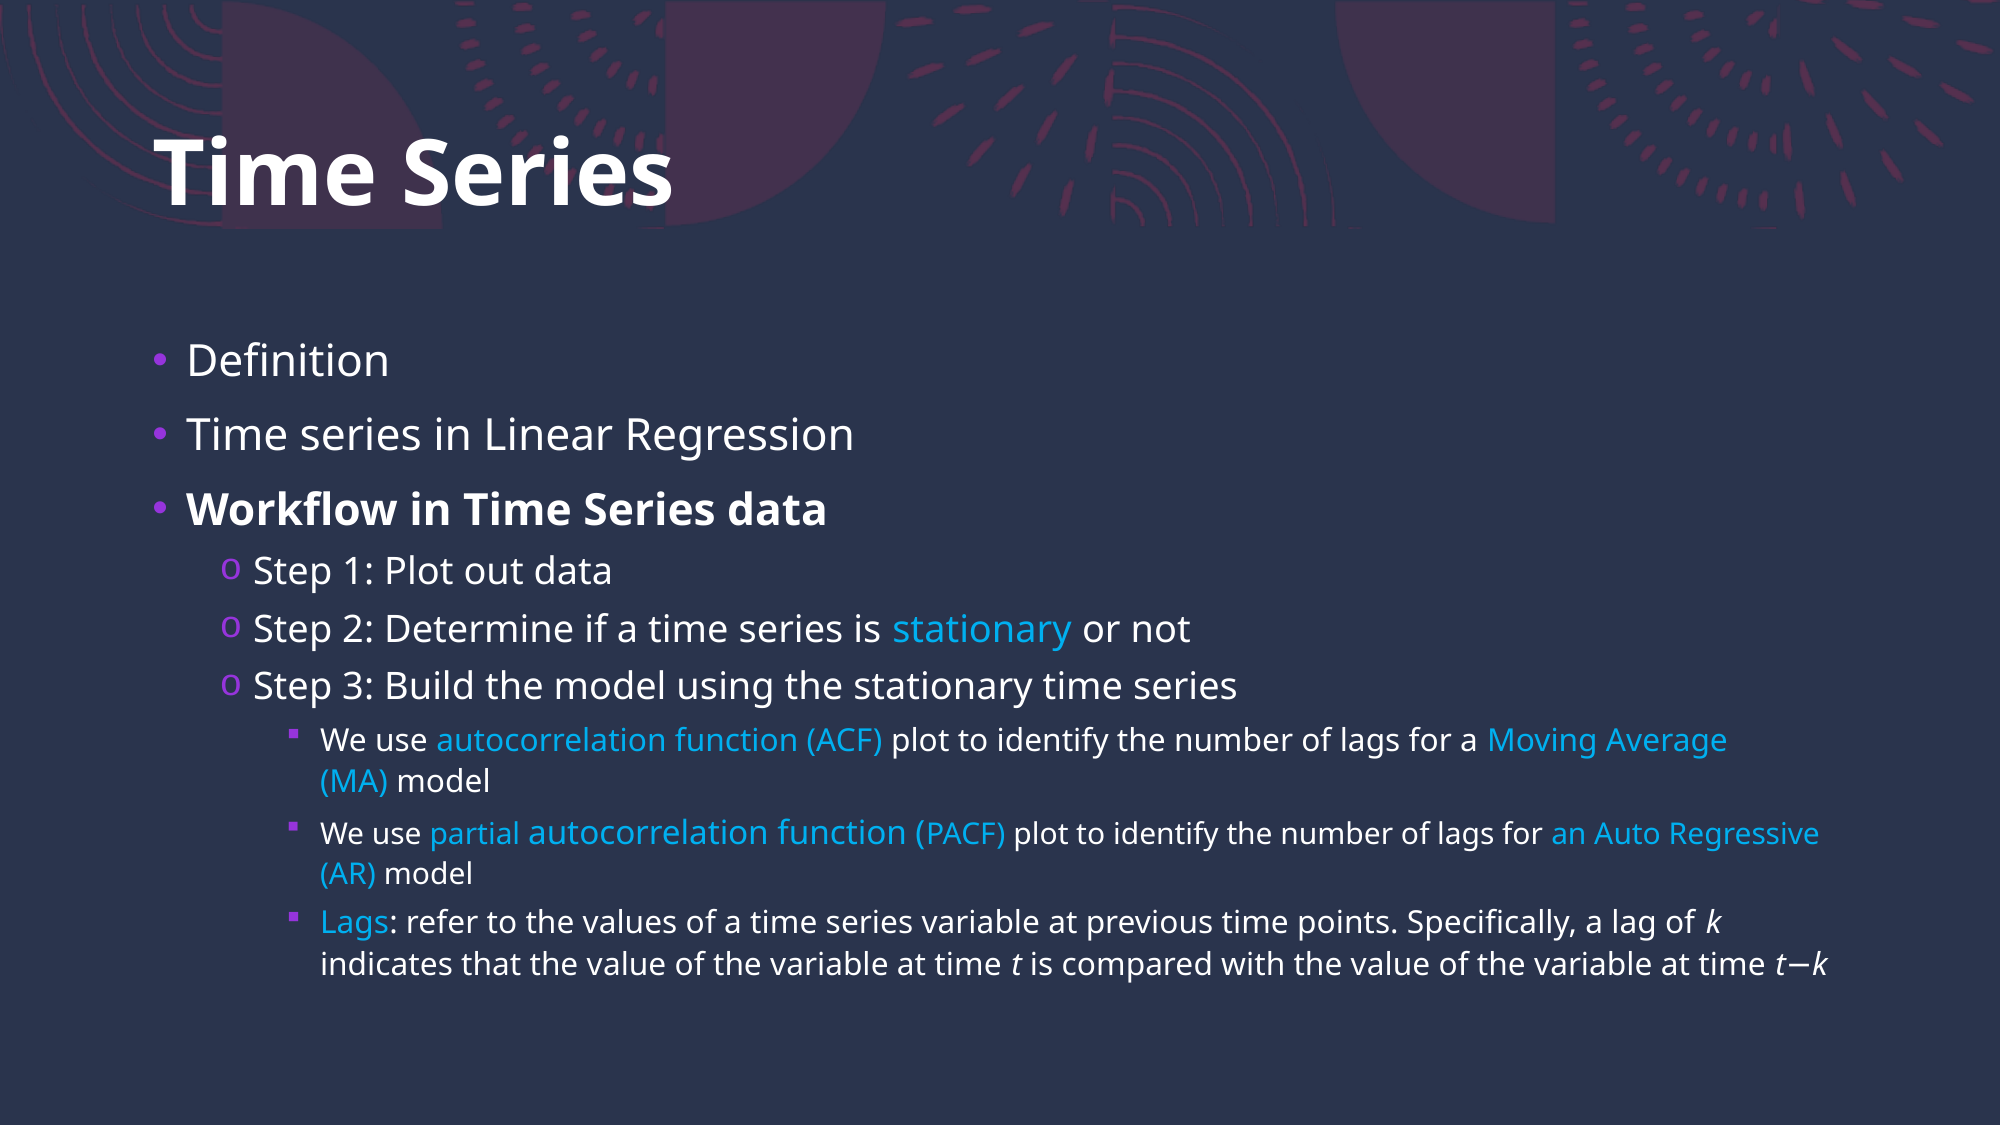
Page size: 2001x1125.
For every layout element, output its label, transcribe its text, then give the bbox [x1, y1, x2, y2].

title Time Series [137, 60, 1863, 278]
list Definition Time series in Linear Regression Workflow in Time Series data Step 1: Plot out data Step 2: Determine if a time series is stationary or not Step 3: Build the model using the stationary time series We use autocorrelation function (ACF) plot to identify the number of lags for a Moving Average (MA) model We use partial autocorrelation function (PACF) plot to identify the number of lags for an Auto Regressive (AR) model Lags: refer to the values of a time series variable at previous time points. Specifically, a lag of k indicates that the value of the variable at time t is compared with the value of the variable at time t−k [137, 319, 1855, 1053]
